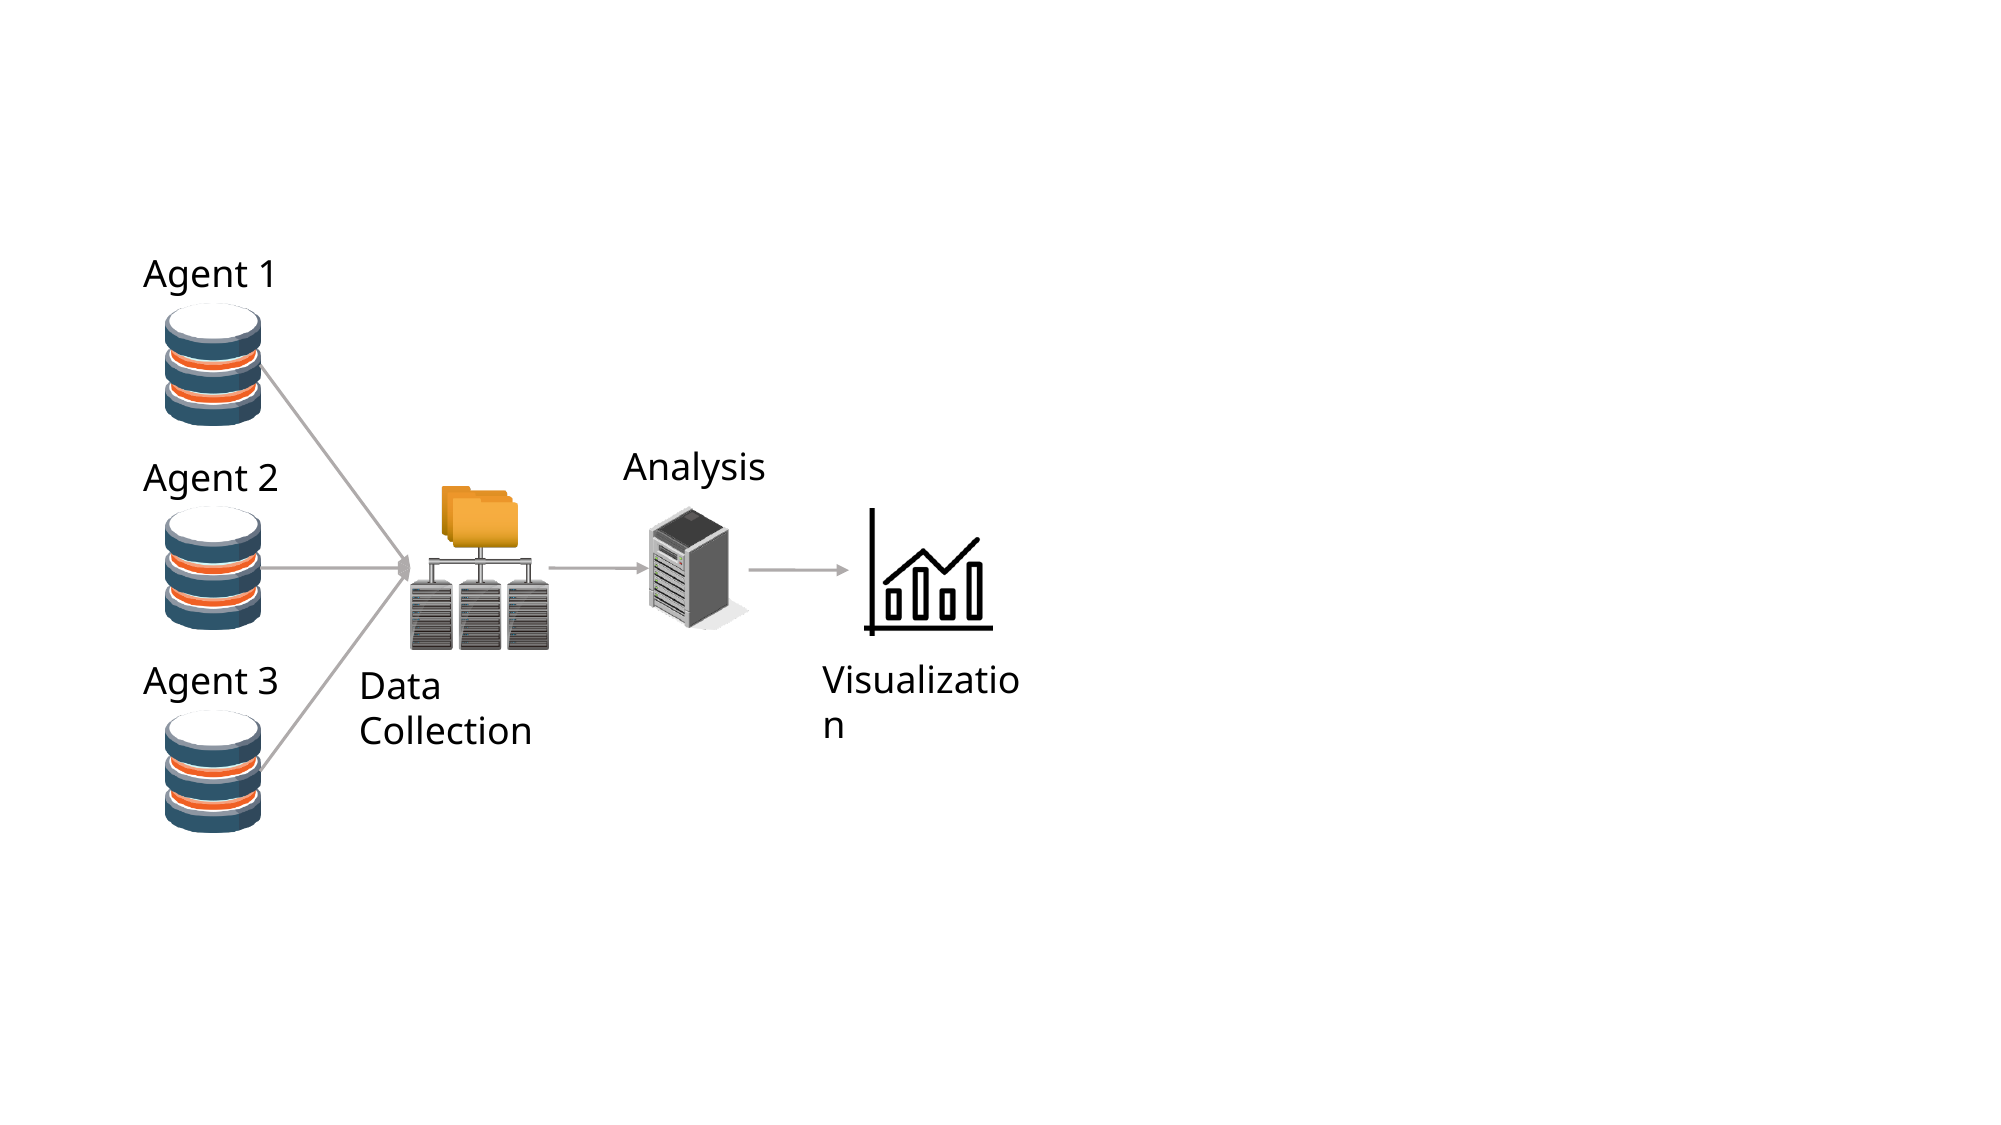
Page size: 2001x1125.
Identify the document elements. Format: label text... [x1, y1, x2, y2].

text_box Analysis [608, 435, 790, 496]
text_box Visualization [807, 648, 1050, 754]
text_box Agent 1 [128, 243, 298, 303]
picture [165, 303, 261, 426]
picture [648, 506, 749, 630]
text_box Data Collection [411, 654, 638, 760]
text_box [260, 364, 411, 568]
picture [165, 506, 260, 630]
picture [864, 508, 993, 636]
text_box Agent 2 [128, 446, 260, 506]
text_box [260, 568, 411, 772]
text_box Agent 3 [128, 649, 260, 710]
picture [411, 486, 549, 650]
picture [165, 710, 261, 833]
